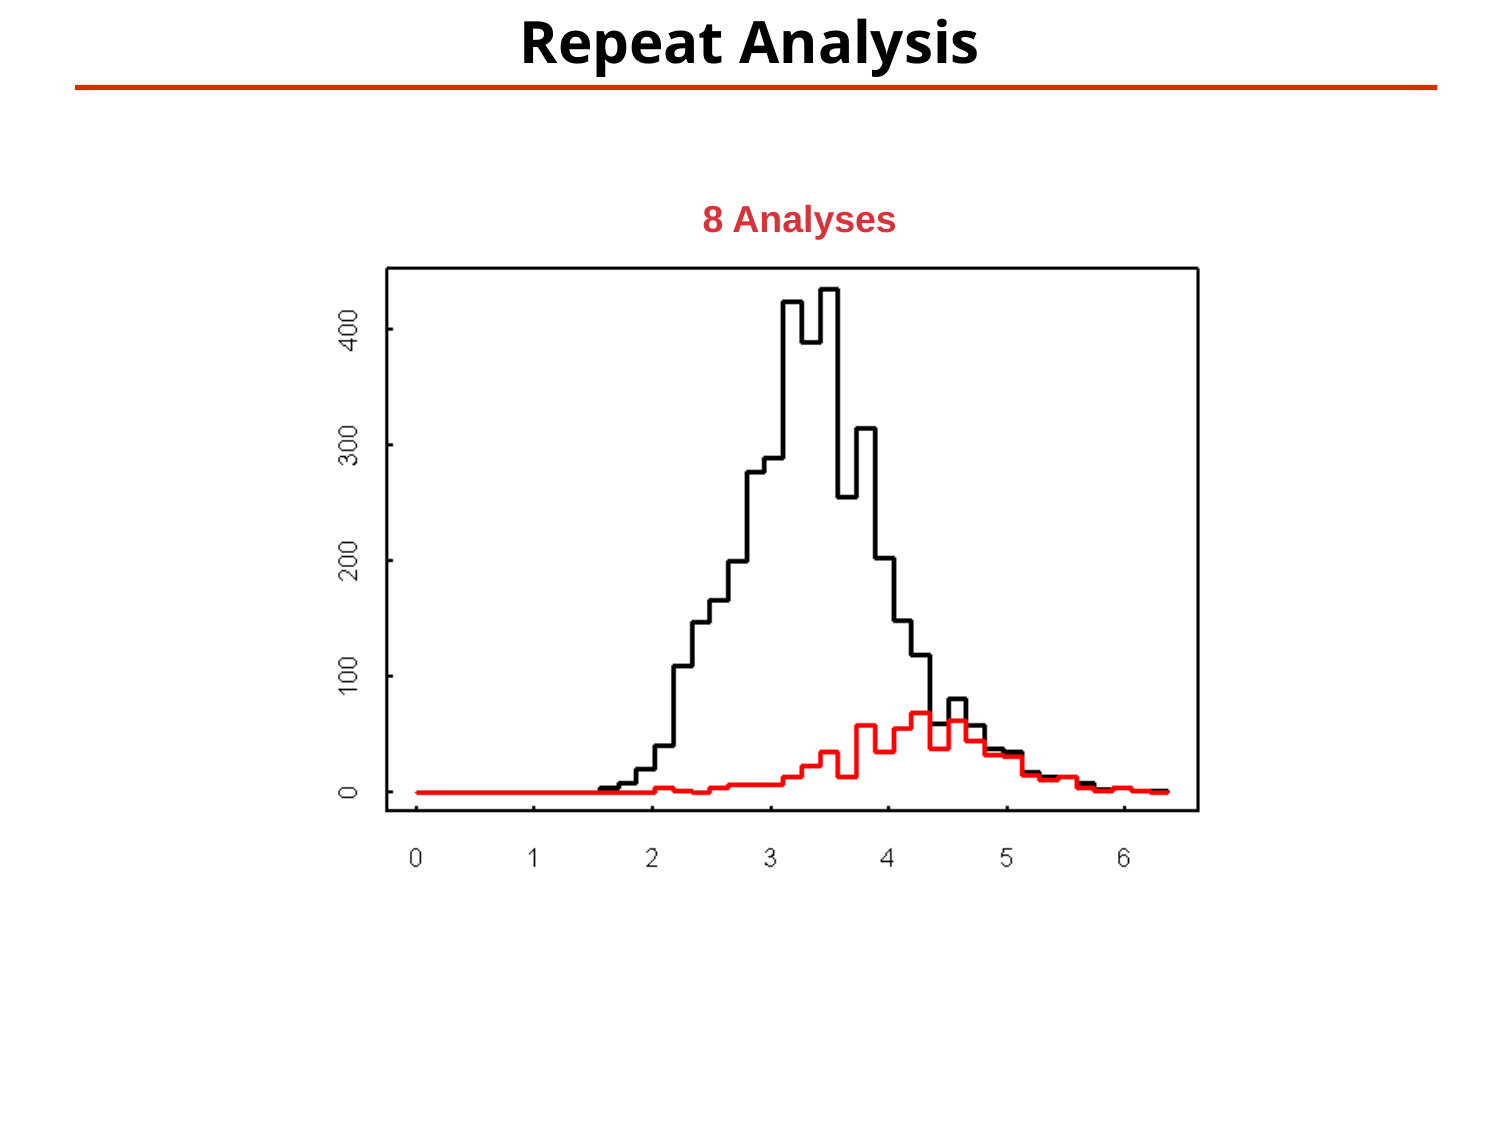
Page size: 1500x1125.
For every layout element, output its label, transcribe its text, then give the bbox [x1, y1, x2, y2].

picture [311, 262, 1203, 888]
text_box Repeat Analysis [0, 0, 1500, 97]
text_box 8 Analyses [687, 187, 912, 248]
